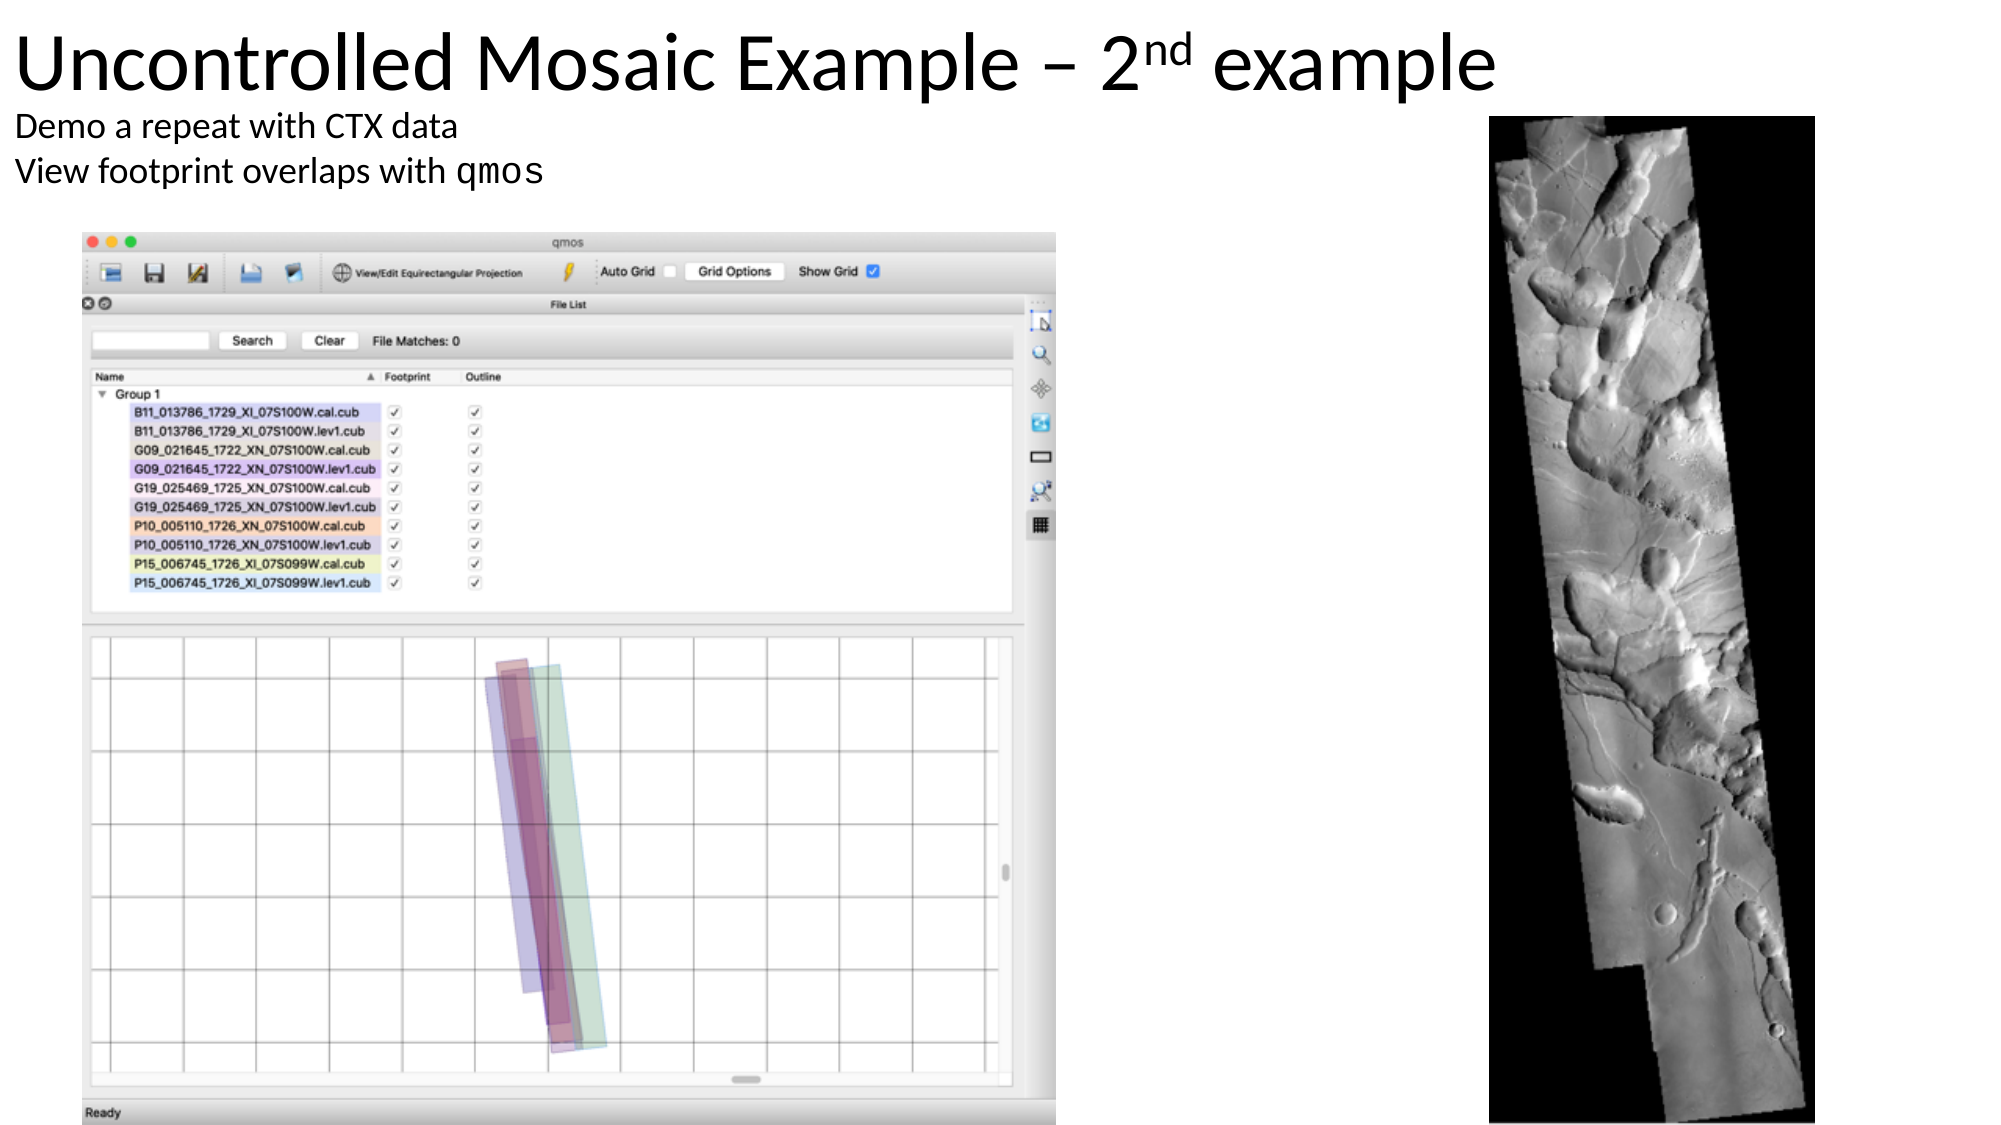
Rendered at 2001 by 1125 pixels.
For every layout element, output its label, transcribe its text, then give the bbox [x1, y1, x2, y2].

picture [1489, 116, 1815, 1125]
text_box Demo a repeat with CTX data View footprint overlaps with qmos [0, 115, 2000, 199]
picture [82, 232, 1056, 1125]
text_box Uncontrolled Mosaic Example – 2nd example [0, 0, 2000, 115]
